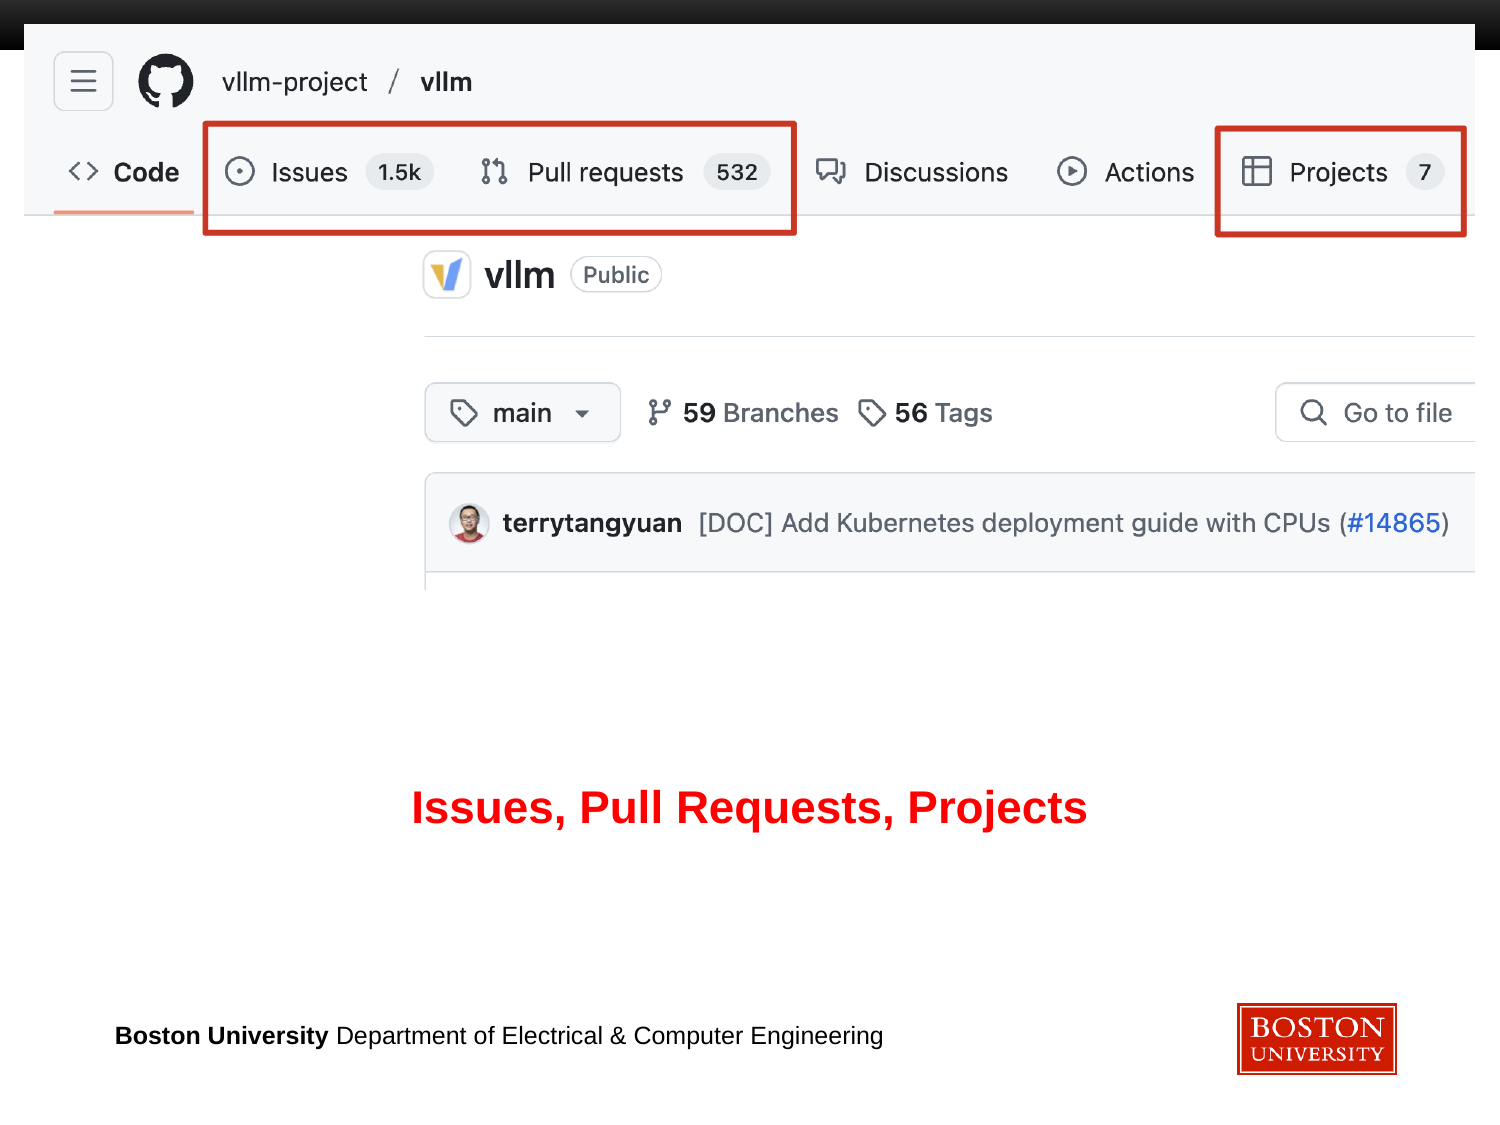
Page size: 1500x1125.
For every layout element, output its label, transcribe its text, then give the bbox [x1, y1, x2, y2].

picture [1237, 1003, 1397, 1075]
subtitle Issues, Pull Requests, Projects [318, 742, 1182, 837]
picture [24, 24, 1476, 591]
